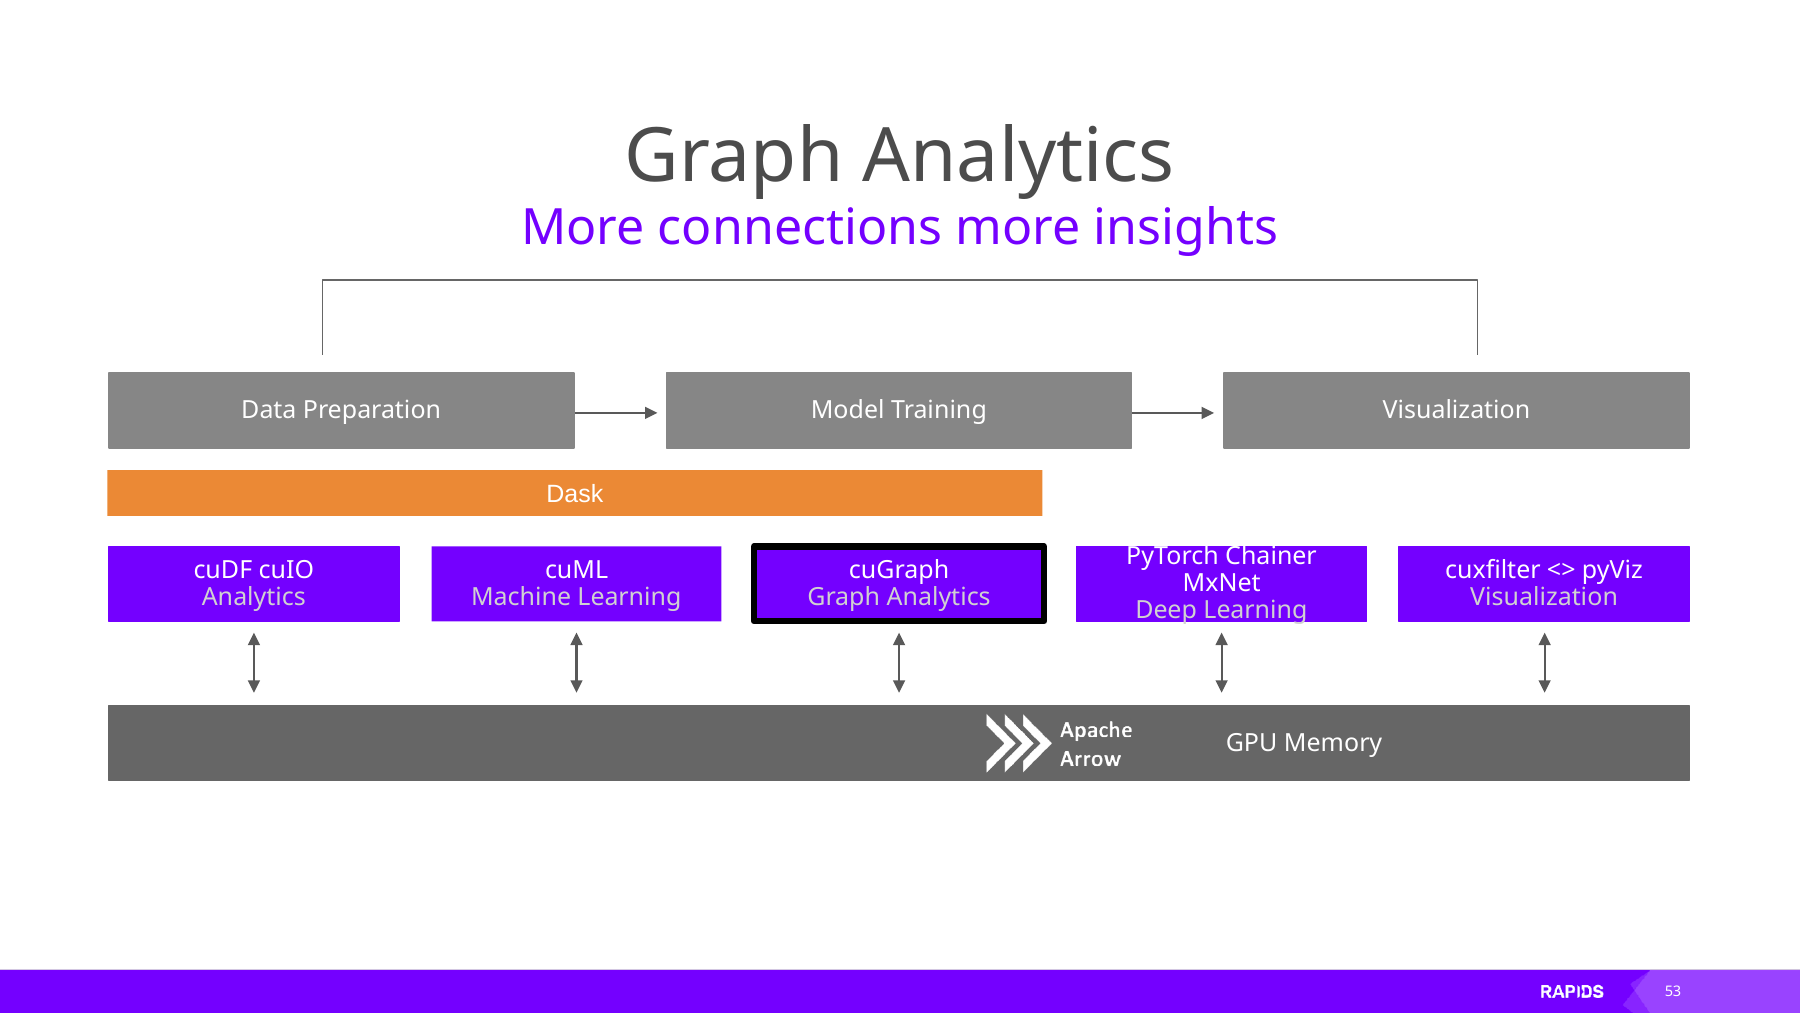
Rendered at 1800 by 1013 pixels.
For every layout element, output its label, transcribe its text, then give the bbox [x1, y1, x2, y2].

text_box Data Preparation [108, 372, 574, 448]
text_box cuML Machine Learning [431, 546, 722, 622]
title Graph Analytics [81, 108, 1719, 194]
text_box cuxfilter <> pyViz Visualization [1399, 546, 1690, 622]
text_box Model Training [666, 372, 1132, 448]
text_box cuDF cuIO Analytics [108, 546, 399, 622]
text_box More connections more insights [81, 194, 1719, 281]
text_box GPU Memory [108, 705, 1690, 781]
text_box cuGraph Graph Analytics [754, 546, 1045, 622]
text_box Dask [107, 470, 1043, 516]
picture [0, 0, 1800, 1013]
text_box Visualization [1224, 372, 1690, 448]
text_box PyTorch Chainer MxNet Deep Learning [1076, 546, 1367, 622]
text_box [322, 281, 1478, 355]
